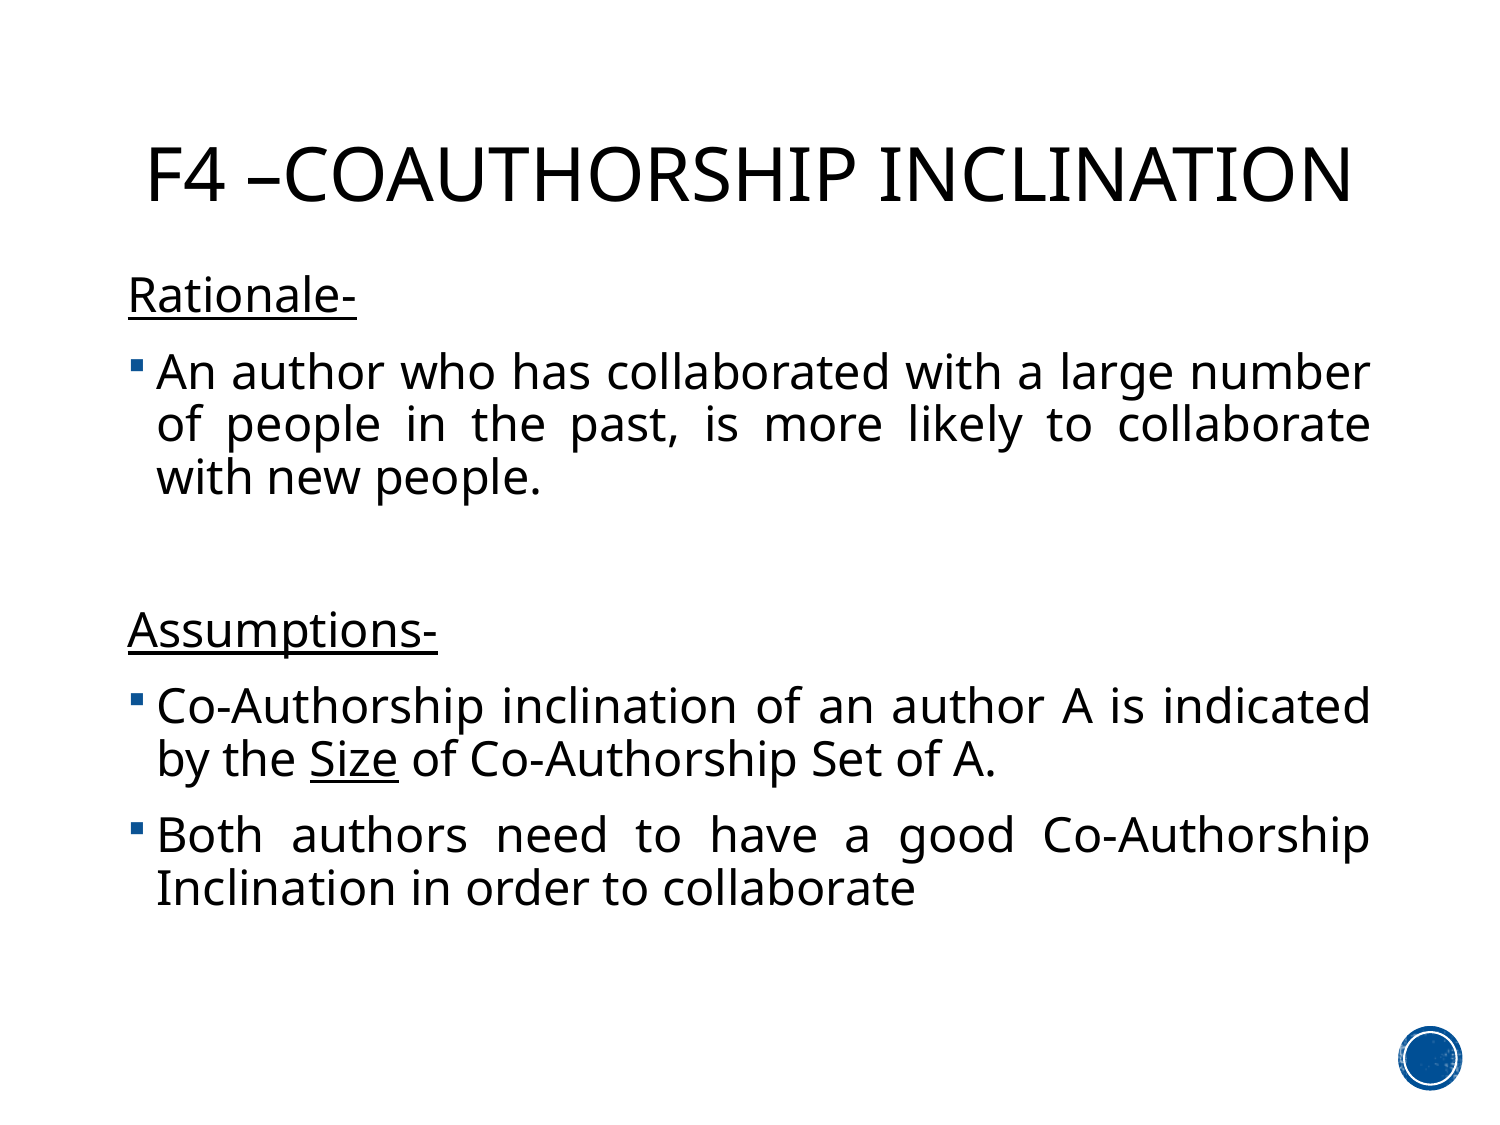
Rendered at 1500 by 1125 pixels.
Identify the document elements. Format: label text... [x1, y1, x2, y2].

title F4 –COAUTHORSHIP INCLINATION [112, 79, 1388, 263]
list Rationale- An author who has collaborated with a large number of people in the past, is more likely to collaborate with new people. Assumptions- Co-Authorship inclination of an author A is indicated by the Size of Co-Authorship Set of A. Both authors need to have a good Co-Authorship Inclination in order to collaborate [112, 263, 1388, 929]
slide_number [1391, 1028, 1471, 1089]
